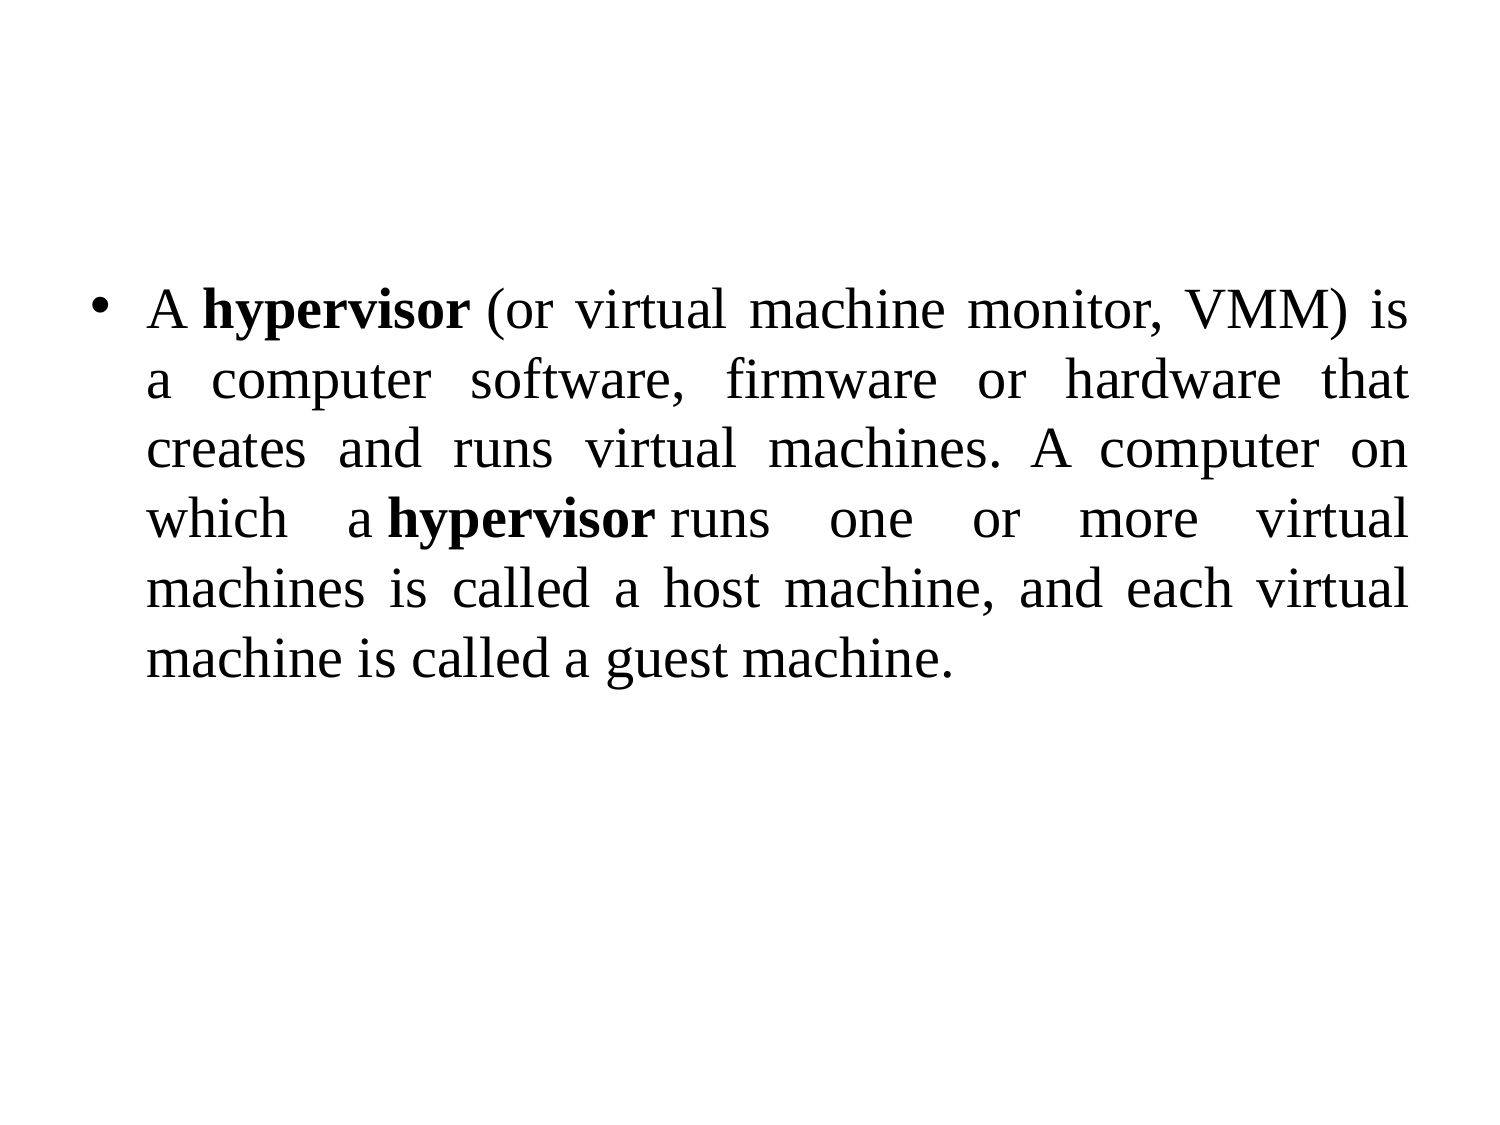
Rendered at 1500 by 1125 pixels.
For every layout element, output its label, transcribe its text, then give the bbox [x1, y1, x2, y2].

list A hypervisor (or virtual machine monitor, VMM) is a computer software, firmware or hardware that creates and runs virtual machines. A computer on which a hypervisor runs one or more virtual machines is called a host machine, and each virtual machine is called a guest machine. [75, 262, 1425, 1005]
